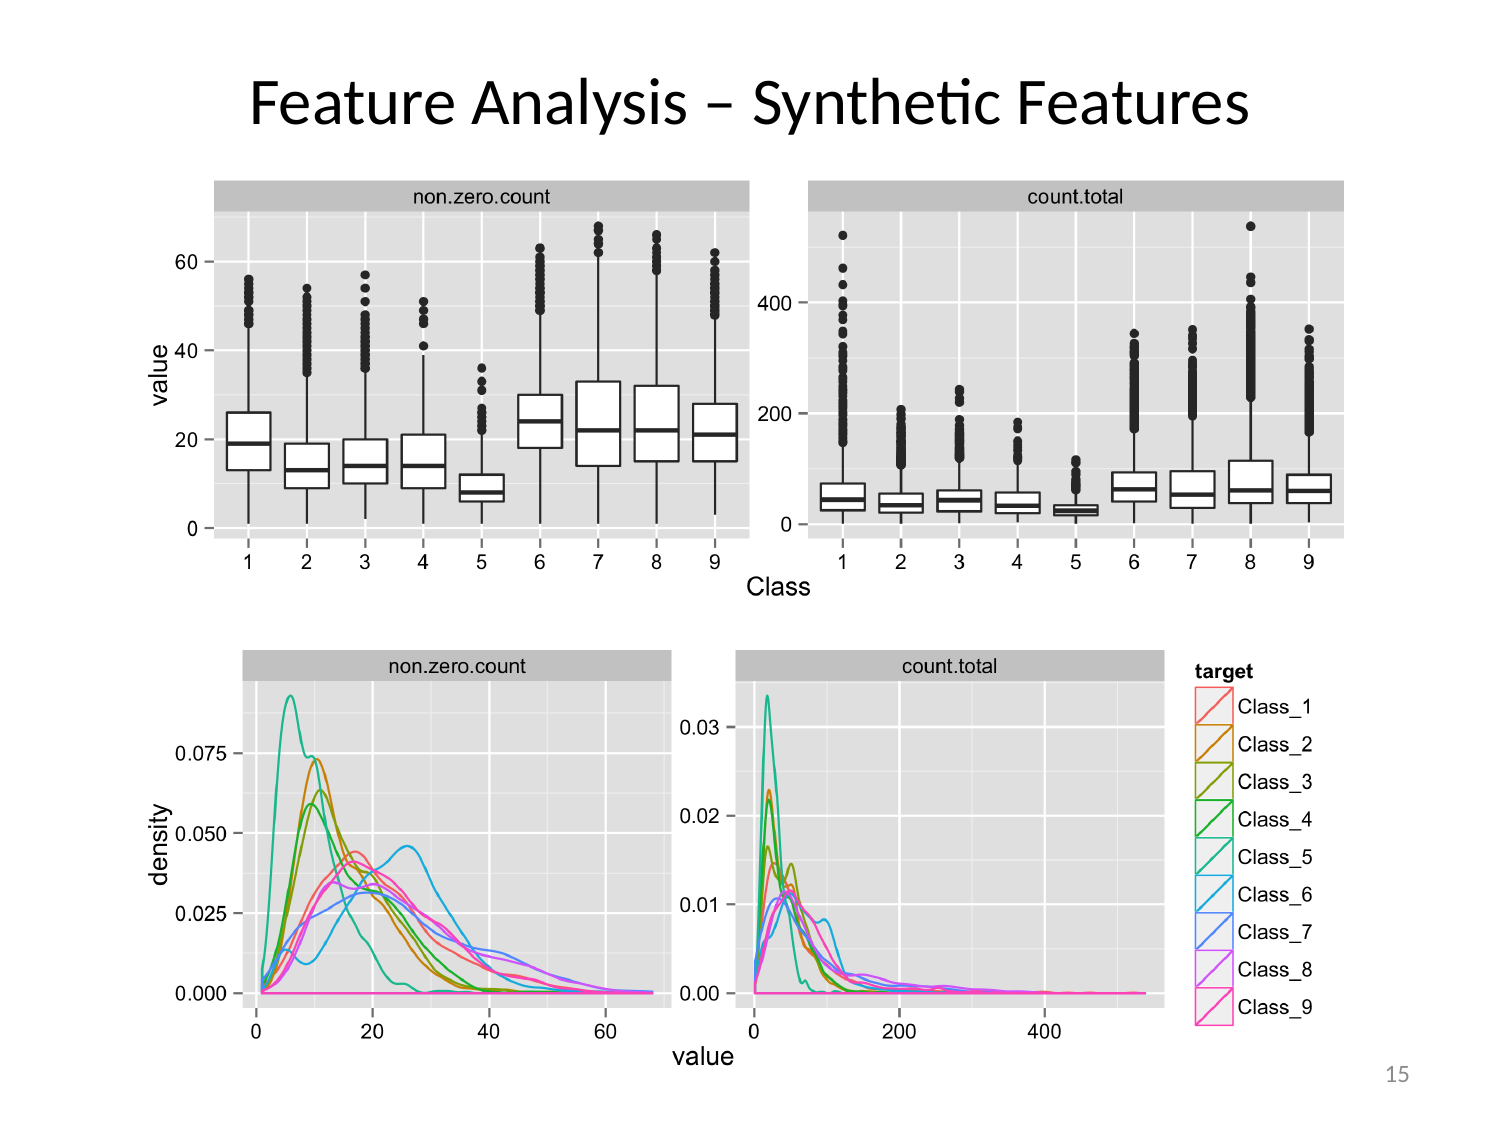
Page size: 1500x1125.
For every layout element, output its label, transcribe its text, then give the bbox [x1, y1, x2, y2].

title Feature Analysis – Synthetic Features [75, 45, 1425, 150]
picture [124, 149, 1376, 1088]
slide_number 15 [1074, 1042, 1425, 1103]
